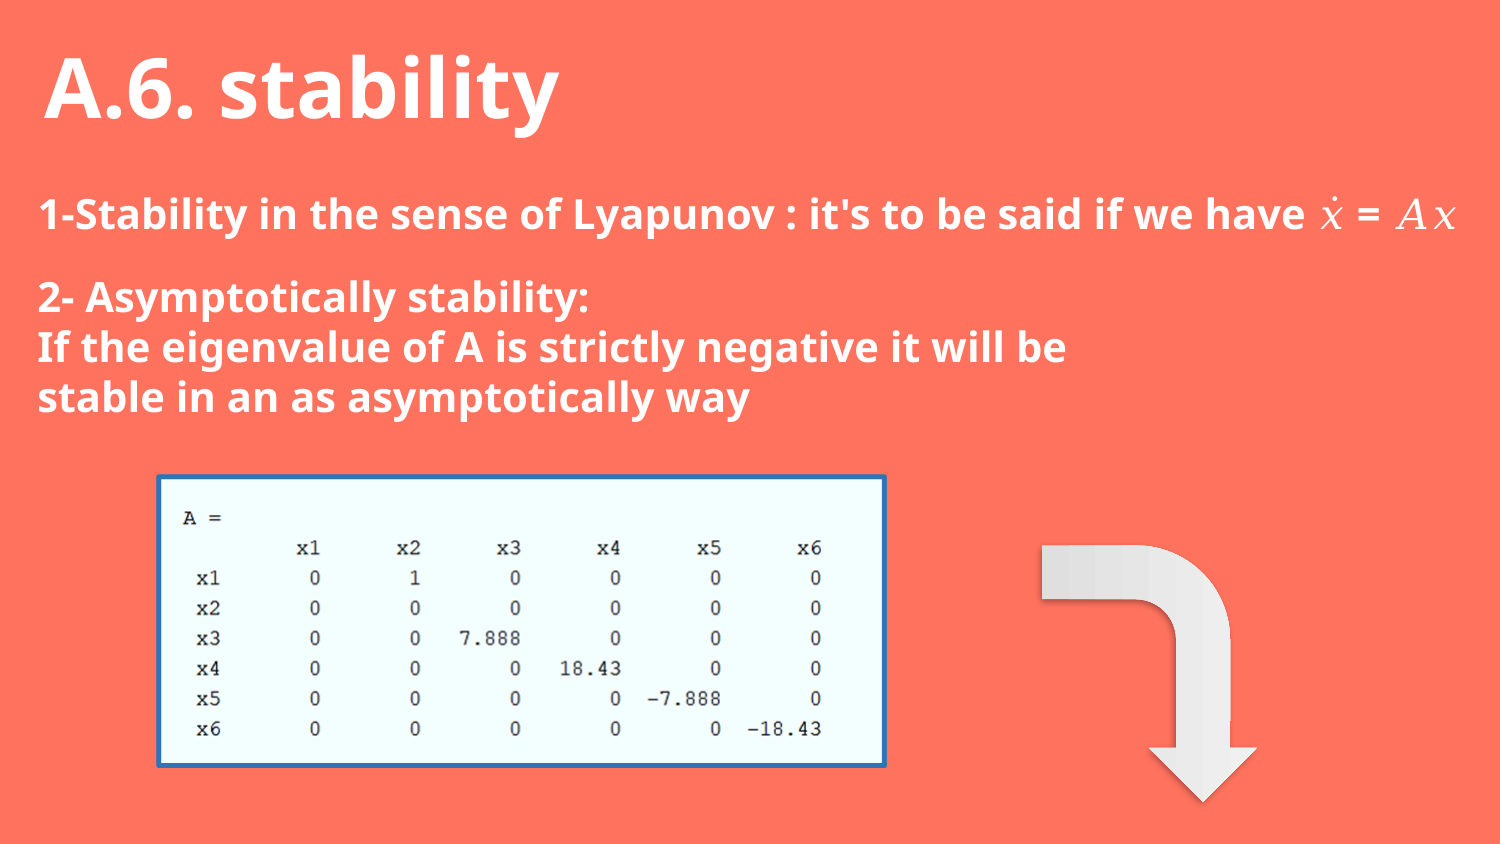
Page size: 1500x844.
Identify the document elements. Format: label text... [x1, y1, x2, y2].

picture [155, 474, 887, 769]
text_box 2- Asymptotically stability: If the eigenvalue of A is strictly negative it will be stable in an as asymptotically way [22, 263, 1124, 429]
title 1-Stability in the sense of Lyapunov : it's to be said if we have 𝑥̇ = 𝐴𝑥 [22, 85, 1500, 347]
text_box [1041, 545, 1257, 802]
title A.6. stability [0, 23, 719, 149]
